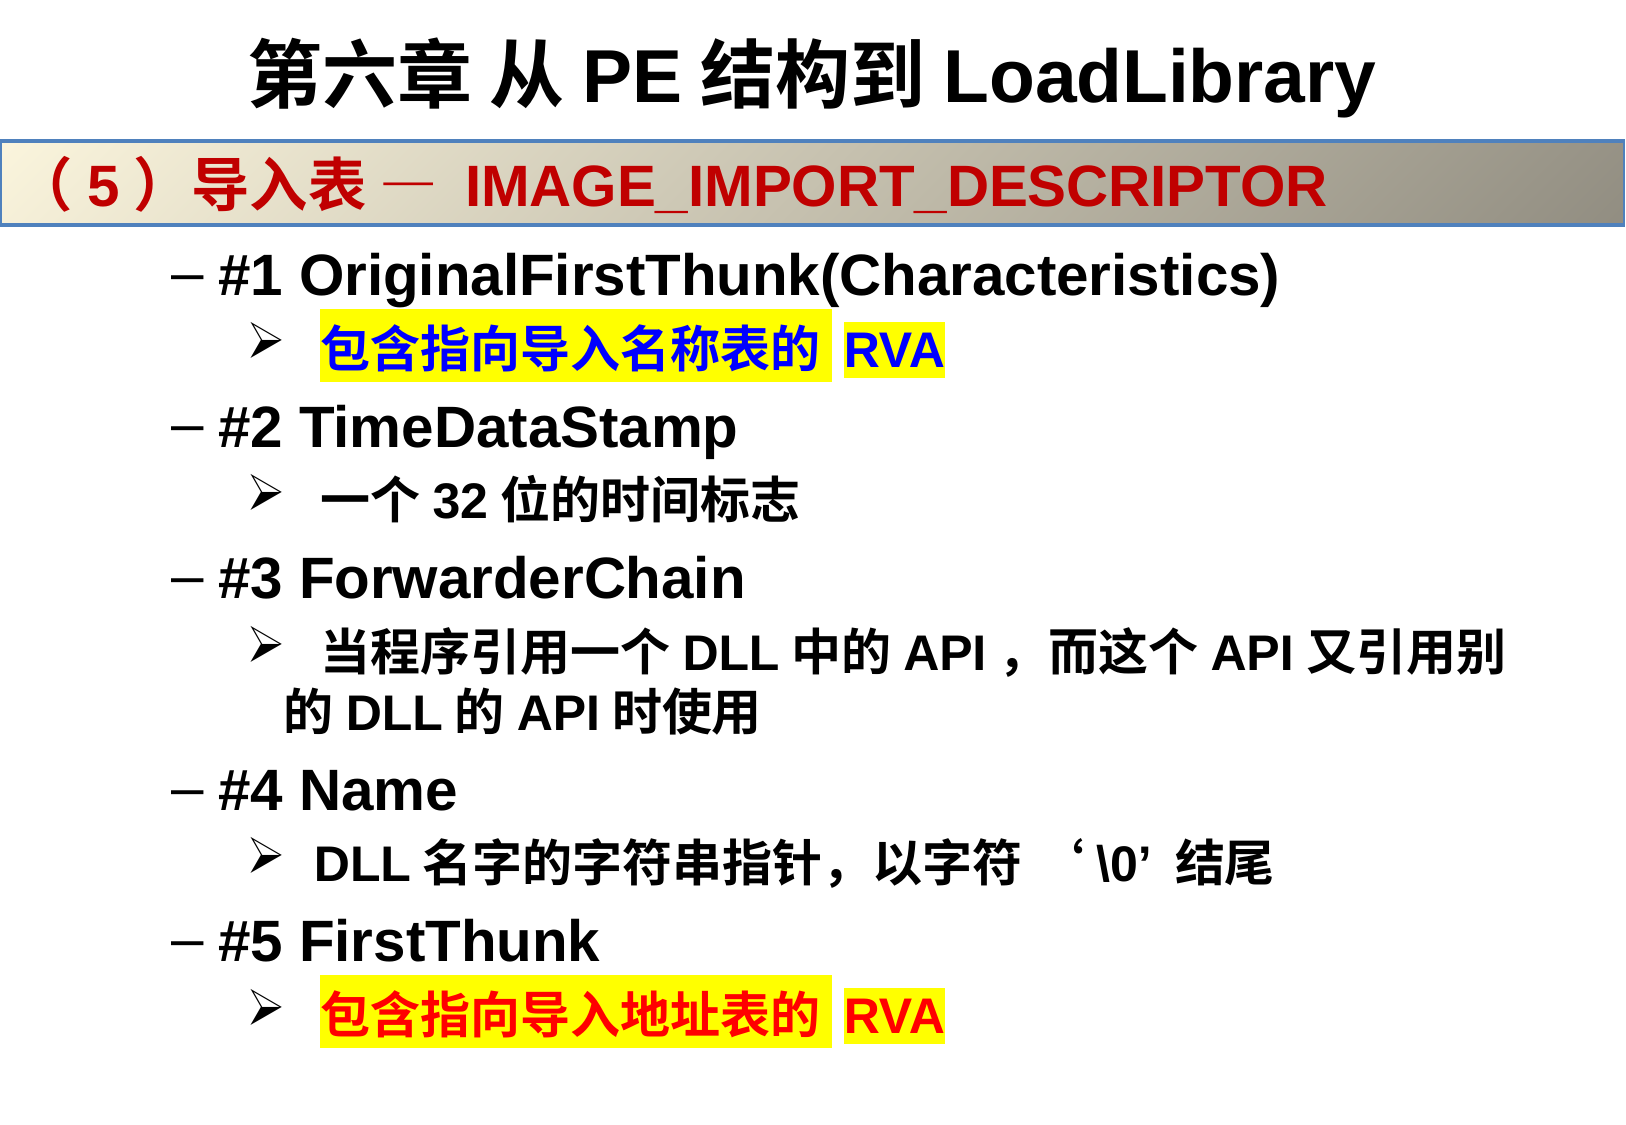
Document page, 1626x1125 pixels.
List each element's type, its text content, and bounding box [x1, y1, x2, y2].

title 第六章 从PE结构到LoadLibrary [81, 19, 1544, 126]
list #1 OriginalFirstThunk(Characteristics) 包含指向导入名称表的 RVA #2 TimeDataStamp 一个32位的时间标志 #3 ForwarderChain 当程序引用一个DLL中的API，而这个API又引用别的DLL的API时使用 #4 Name DLL名字的字符串指针，以字符 ‘\0’ 结尾 #5 FirstThunk 包含指向导入地址表的 RVA [81, 229, 1544, 1083]
text_box （5）导入表 — IMAGE_IMPORT_DESCRIPTOR [0, 139, 1625, 227]
